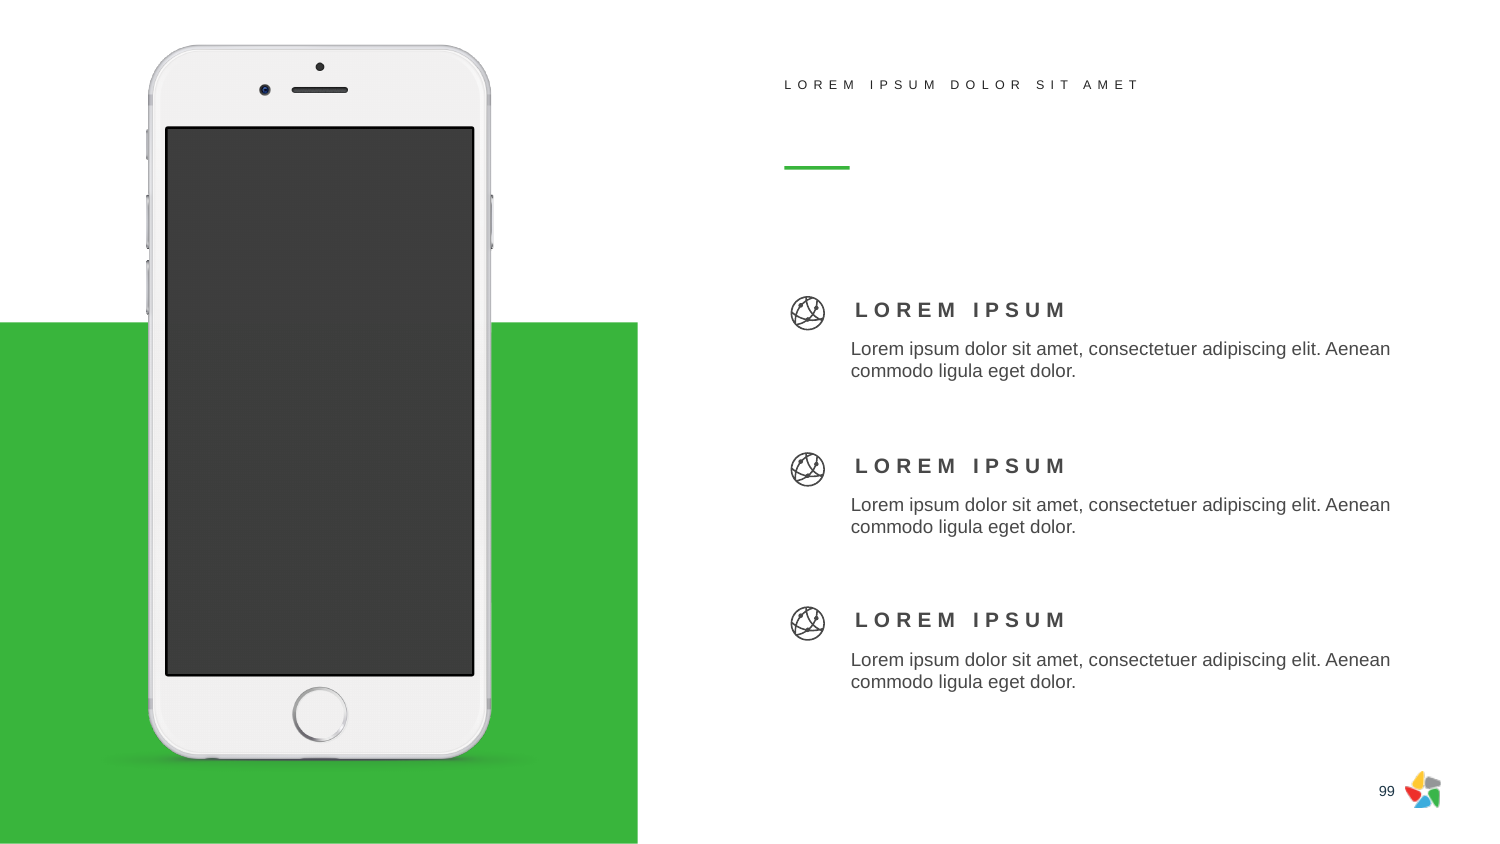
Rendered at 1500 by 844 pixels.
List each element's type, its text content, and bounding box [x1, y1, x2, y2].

text_box LOREM IPSUM [855, 296, 1065, 322]
text_box LOREM IPSUM [855, 452, 1065, 478]
text_box Lorem ipsum dolor sit amet, consectetuer adipiscing elit. Aenean commodo ligula eget dolor. [850, 329, 1418, 382]
text_box LOREM IPSUM [855, 607, 1065, 633]
text_box Lorem ipsum dolor sit amet, consectetuer adipiscing elit. Aenean commodo ligula eget dolor. [850, 486, 1418, 538]
picture [66, 0, 578, 807]
text_box LOREM IPSUM DOLOR SIT AMET [784, 77, 1500, 93]
text_box [790, 606, 825, 641]
text_box [790, 296, 825, 331]
text_box [790, 452, 825, 487]
text_box Lorem ipsum dolor sit amet, consectetuer adipiscing elit. Aenean commodo ligula eget dolor. [850, 640, 1418, 693]
